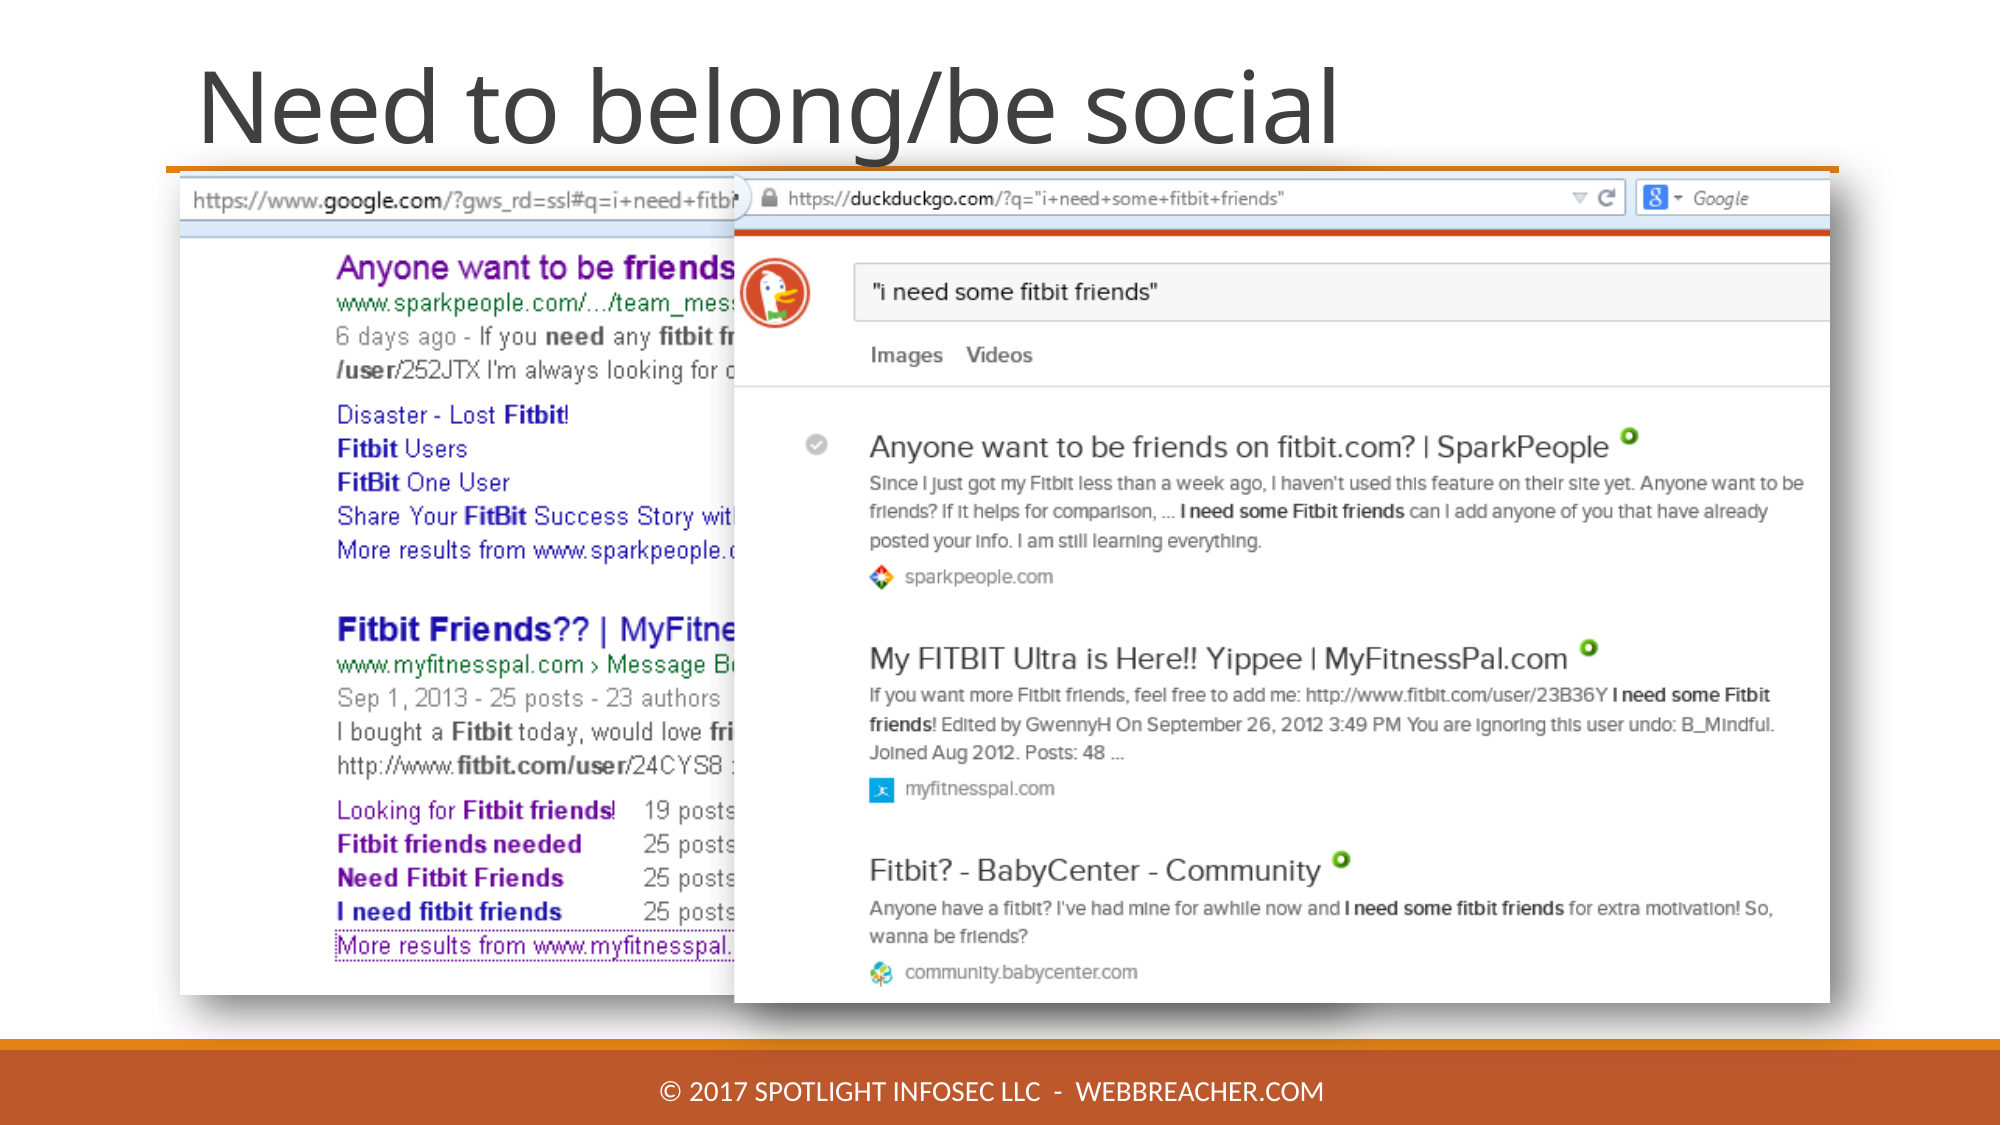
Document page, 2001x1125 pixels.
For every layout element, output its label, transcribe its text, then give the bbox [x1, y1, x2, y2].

picture [179, 170, 1831, 1003]
title Need to belong/be social [180, 47, 1830, 166]
footer © 2017 Spotlight Infosec LLC - WebBreacher.com [441, 1059, 1543, 1120]
